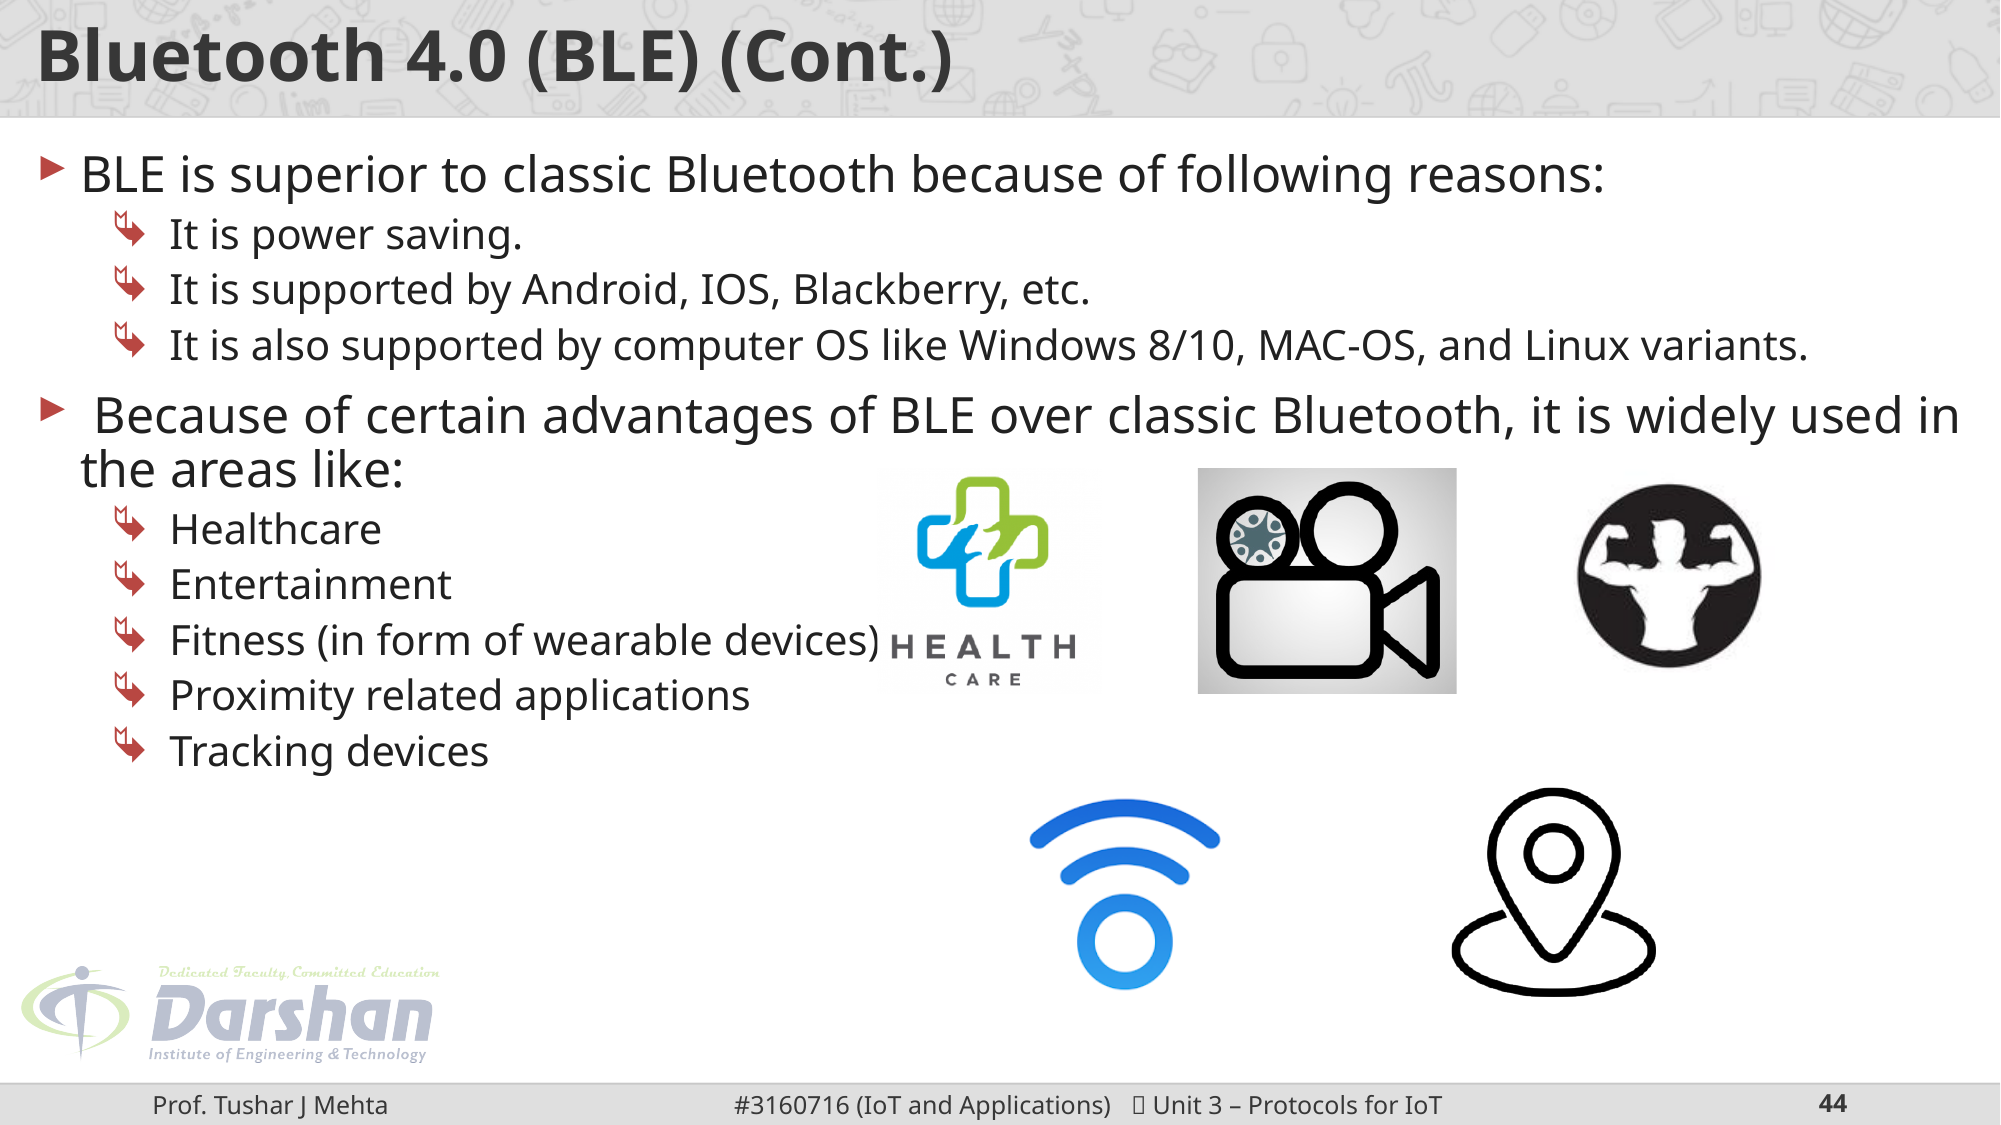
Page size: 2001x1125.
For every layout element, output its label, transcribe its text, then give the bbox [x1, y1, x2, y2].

picture [999, 779, 1242, 1005]
picture [877, 468, 1102, 694]
picture [1197, 468, 1457, 694]
list BLE is superior to classic Bluetooth because of following reasons: It is power saving. It is supported by Android, IOS, Blackberry, etc. It is also supported by computer OS like Windows 8/10, MAC-OS, and Linux variants. Because of certain advantages of BLE over classic Bluetooth, it is widely used in the areas like: Healthcare Entertainment Fitness (in form of wearable devices) Proximity related applications Tracking devices [21, 141, 1979, 1059]
text_box [21, 1059, 440, 1063]
title Bluetooth 4.0 (BLE) (Cont.) [0, 0, 2000, 117]
picture [1443, 779, 1664, 1005]
picture [1553, 468, 1795, 687]
